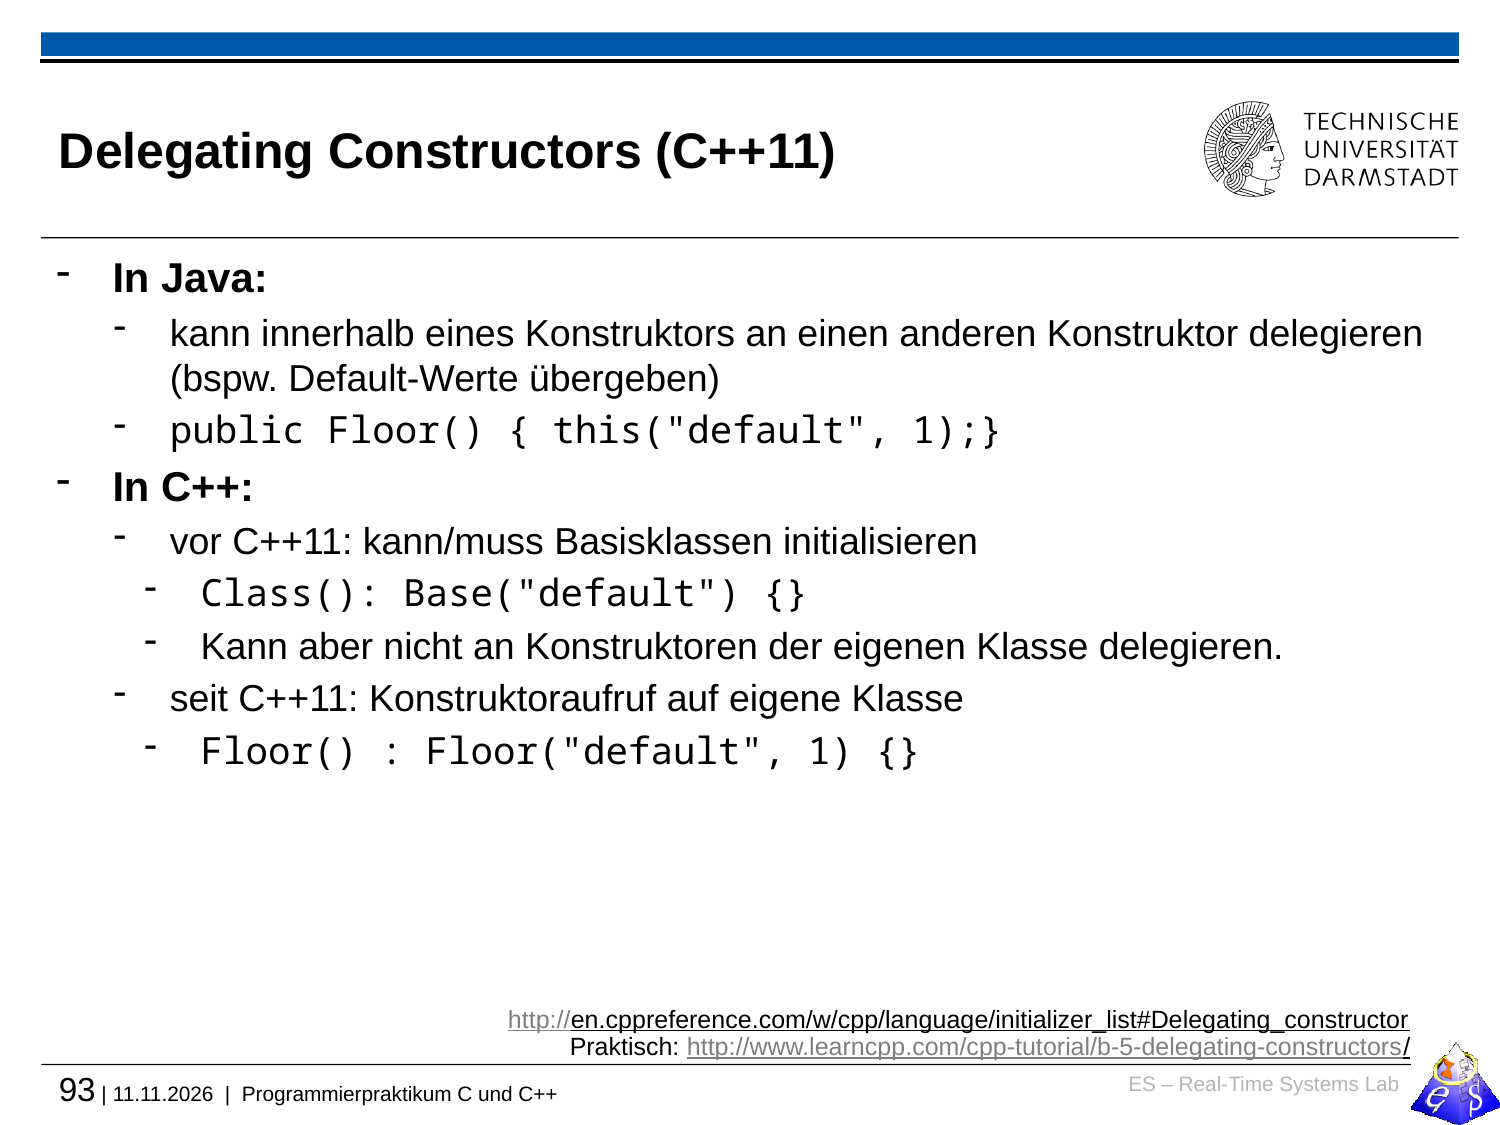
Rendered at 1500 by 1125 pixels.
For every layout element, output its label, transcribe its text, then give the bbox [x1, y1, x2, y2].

picture [1411, 1041, 1500, 1125]
title Delegating Constructors (C++11) [58, 80, 1187, 218]
picture [1187, 84, 1483, 214]
list In Java: kann innerhalb eines Konstruktors an einen anderen Konstruktor delegieren (bspw. Default-Werte übergeben) public Floor() { this("default", 1);} In C++: vor C++11: kann/muss Basisklassen initialisieren Class(): Base("default") {} Kann aber nicht an Konstruktoren der eigenen Klasse delegieren. seit C++11: Konstruktoraufruf auf eigene Klasse Floor() : Floor("default", 1) {} [41, 243, 1459, 976]
text_box http://en.cppreference.com/w/cpp/language/initializer_list#Delegating_constructor Praktisch: http://www.learncpp.com/cpp-tutorial/b-5-delegating-constructors/ [419, 998, 1433, 1069]
